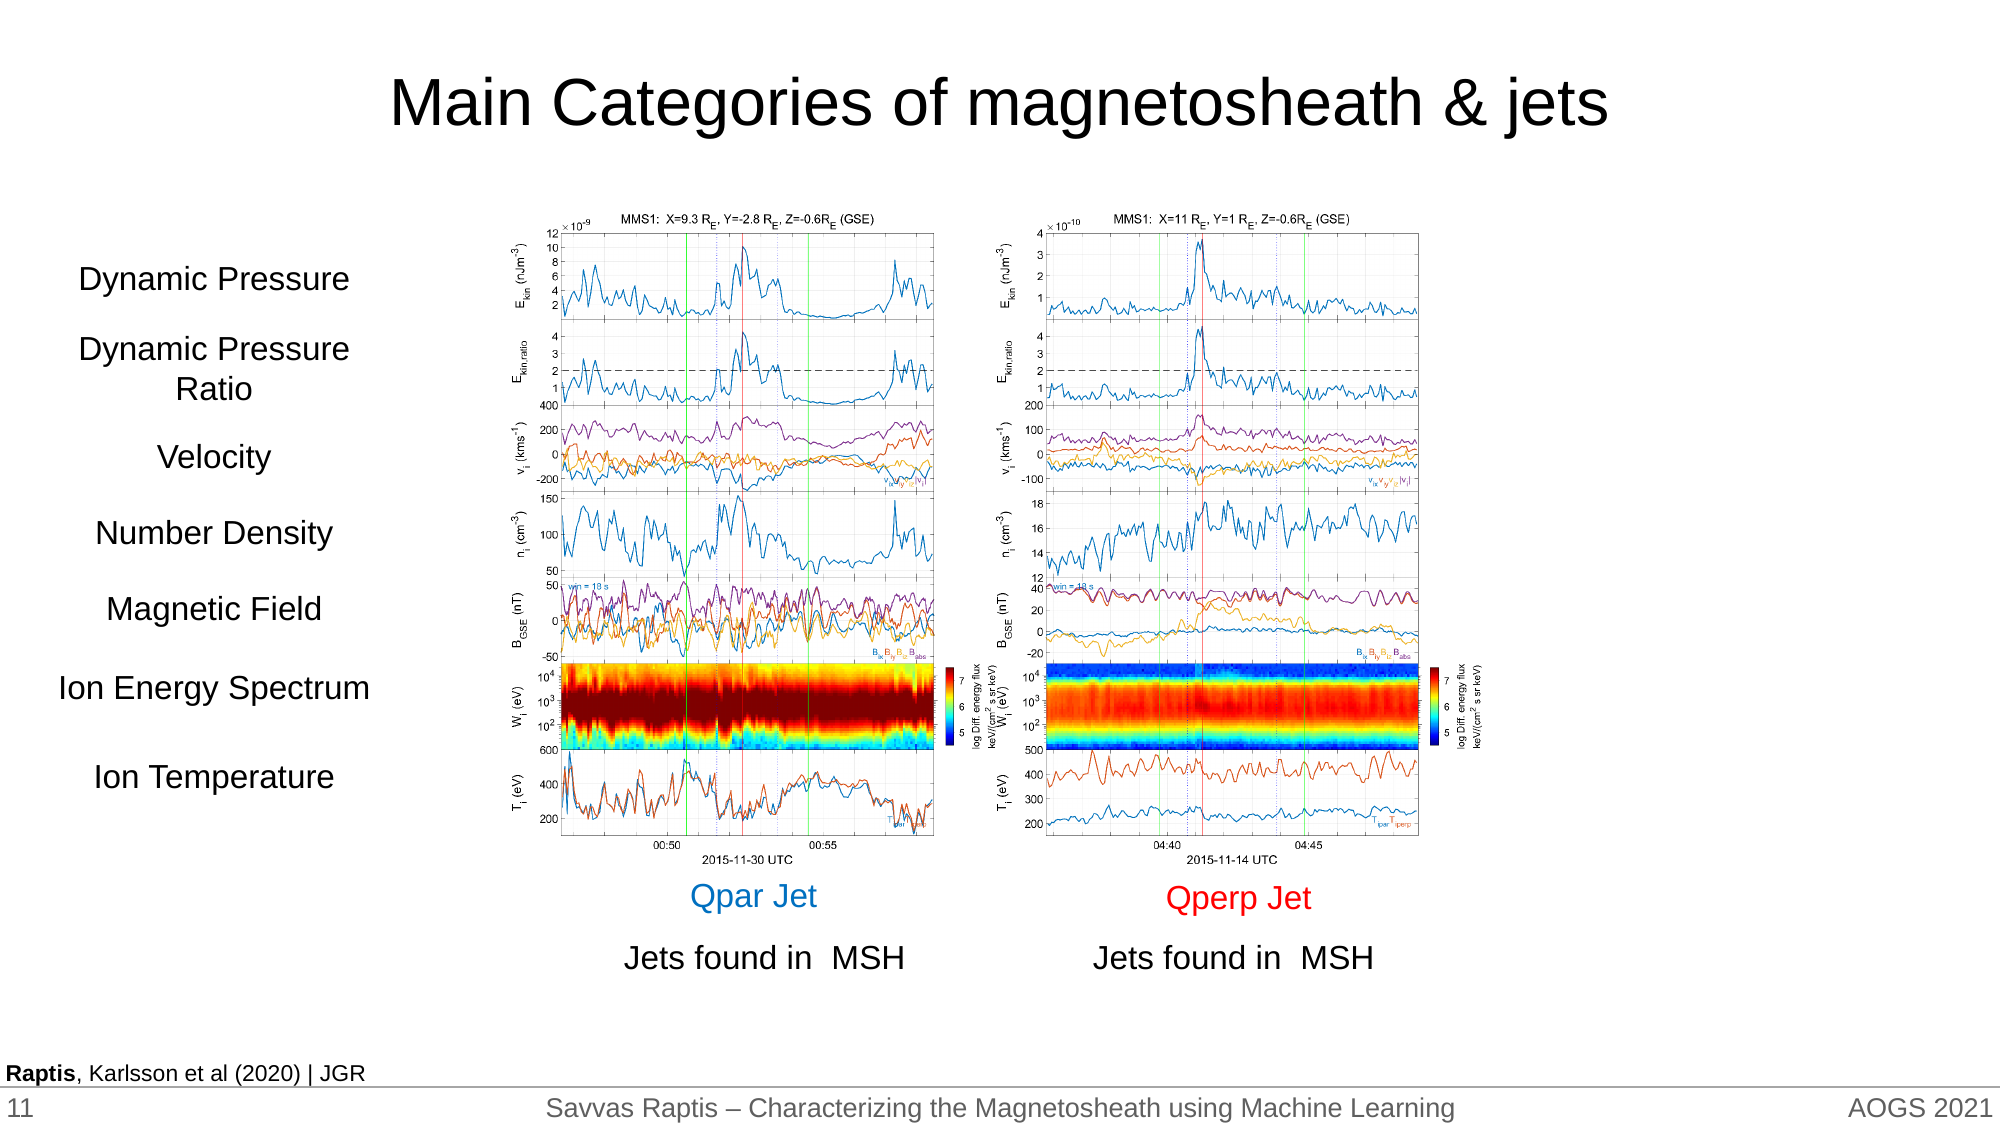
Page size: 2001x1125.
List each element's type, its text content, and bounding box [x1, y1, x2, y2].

text_box Raptis, Karlsson et al (2020) | JGR [0, 1050, 727, 1093]
text_box Number Density [26, 503, 403, 559]
text_box Velocity [26, 427, 403, 483]
text_box Ion Temperature [26, 747, 403, 803]
text_box Dynamic Pressure [26, 250, 403, 305]
text_box Dynamic Pressure Ratio [26, 320, 403, 415]
text_box Ion Energy Spectrum [26, 658, 403, 714]
title Main Categories of magnetosheath & jets [94, 33, 1906, 164]
picture [511, 214, 1482, 864]
text_box Qperp Jet [1081, 868, 1397, 924]
text_box Qpar Jet [608, 866, 899, 921]
text_box Magnetic Field [26, 579, 403, 635]
